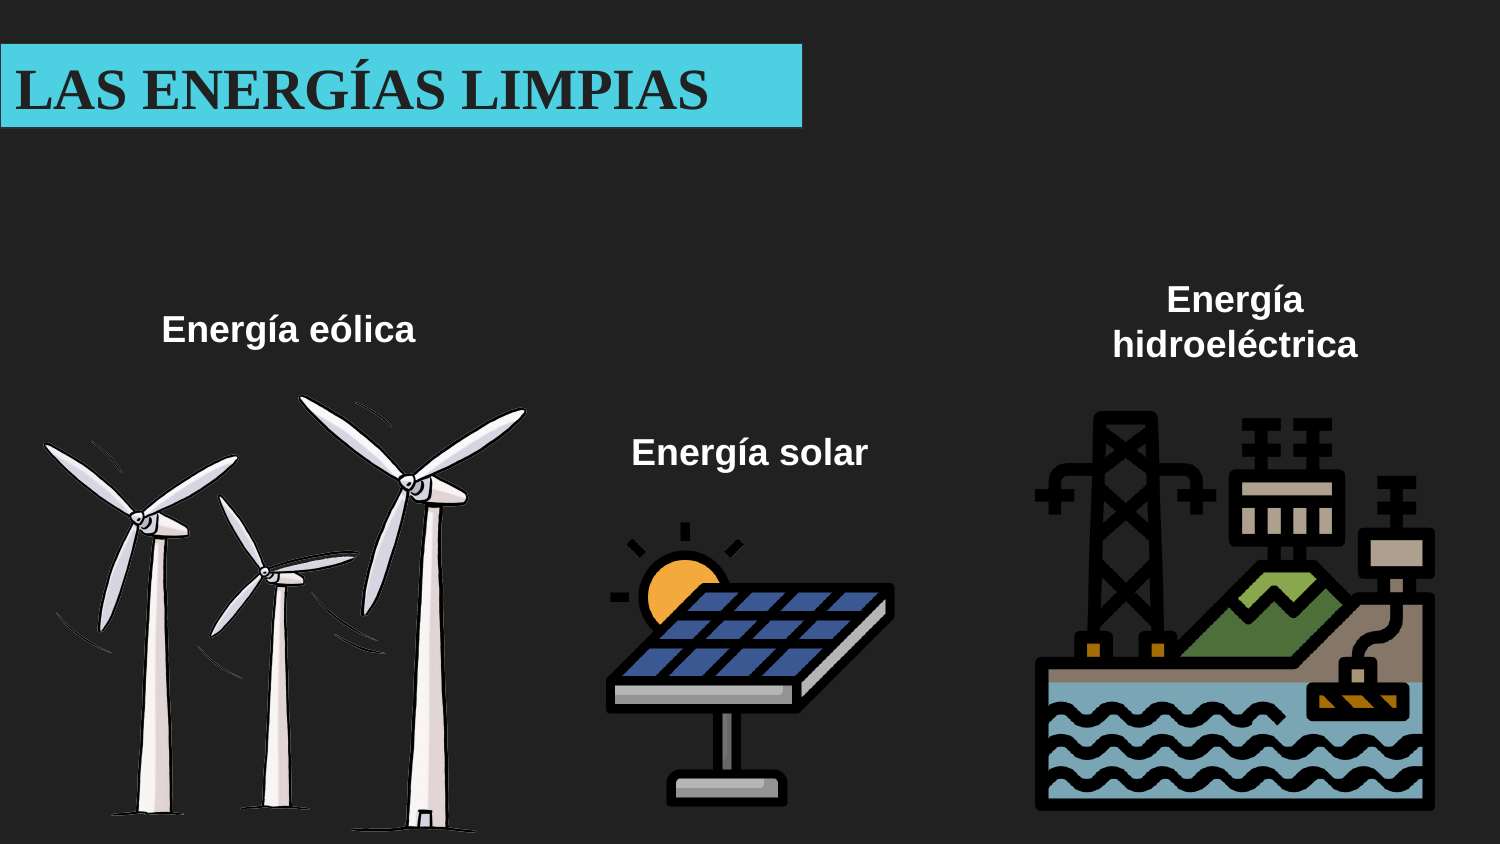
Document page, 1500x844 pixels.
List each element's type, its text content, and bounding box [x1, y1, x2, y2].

text_box Energía solar [601, 421, 899, 480]
picture [37, 378, 540, 844]
picture [1035, 411, 1435, 811]
text_box Energía hidroeléctrica [1086, 283, 1384, 357]
picture [601, 513, 899, 811]
text_box LAS ENERGÍAS LIMPIAS [0, 43, 803, 128]
text_box Energía eólica [139, 298, 437, 357]
